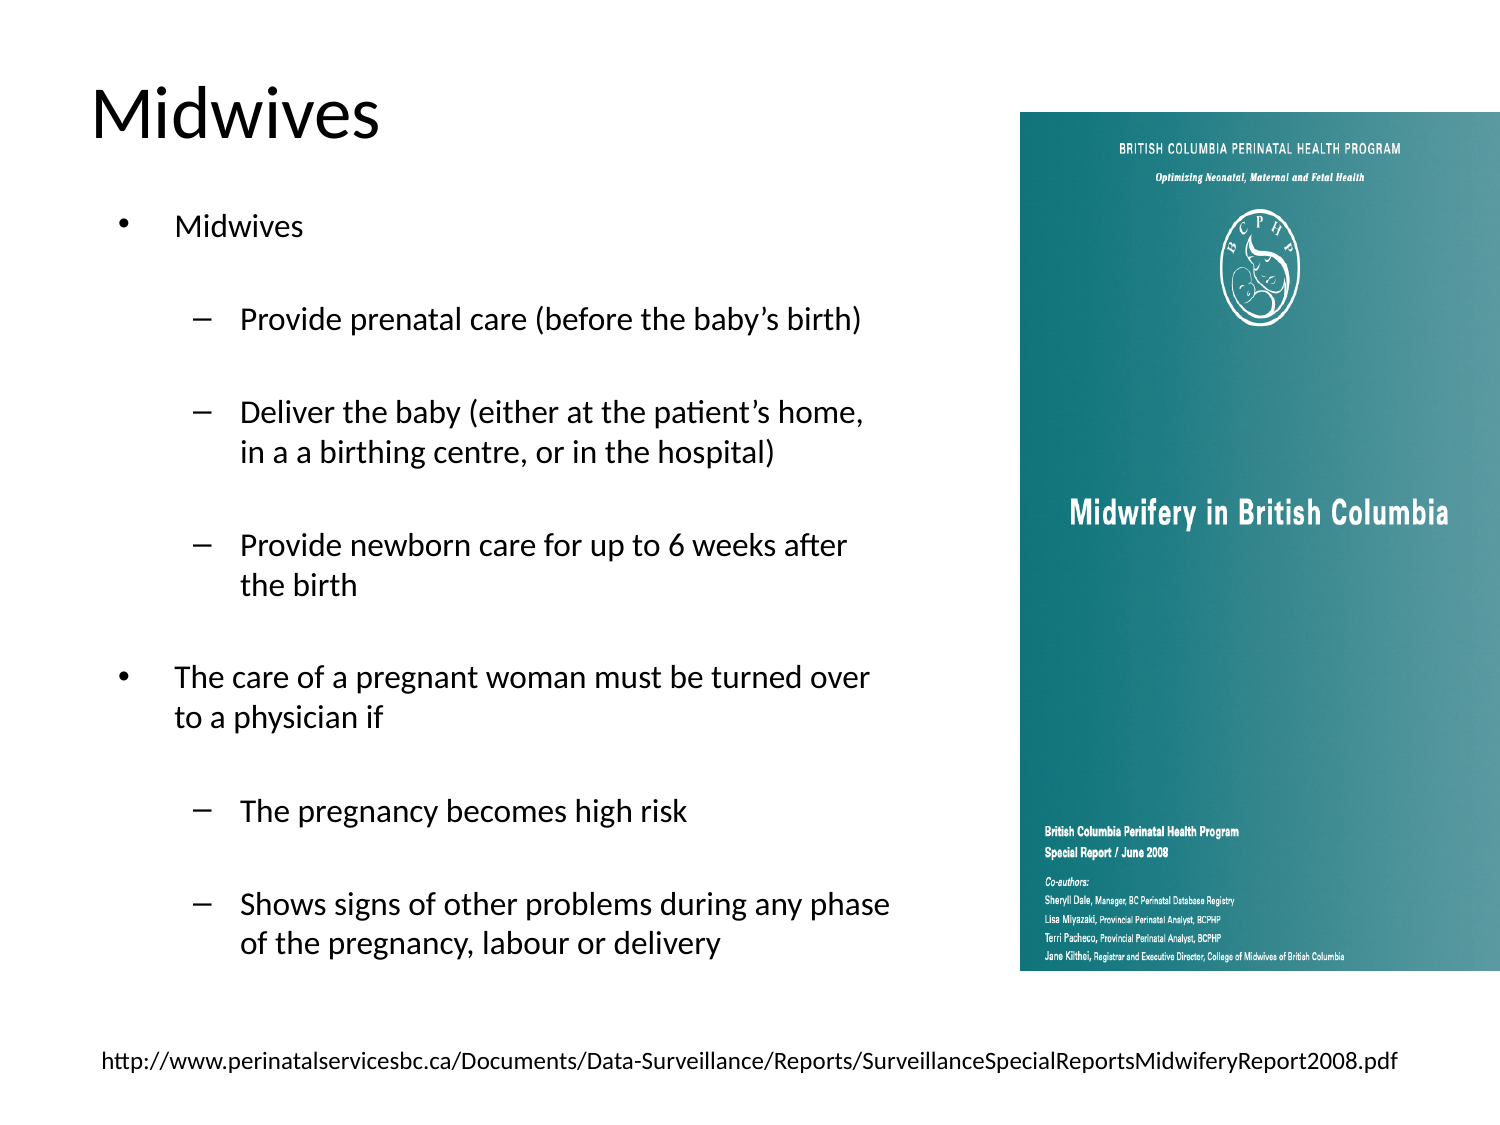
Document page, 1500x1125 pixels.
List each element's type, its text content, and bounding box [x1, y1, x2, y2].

text_box http://www.perinatalservicesbc.ca/Documents/Data-Surveillance/Reports/SurveillanceSpecialReportsMidwiferyReport2008.pdf [0, 1036, 1500, 1082]
title Midwives [75, 45, 1425, 173]
list Midwives Provide prenatal care (before the baby’s birth) Deliver the baby (either at the patient’s home, in a a birthing centre, or in the hospital) Provide newborn care for up to 6 weeks after the birth The care of a pregnant woman must be turned over to a physician if The pregnancy becomes high risk Shows signs of other problems during any phase of the pregnancy, labour or delivery [103, 196, 912, 1014]
picture [1019, 112, 1500, 972]
